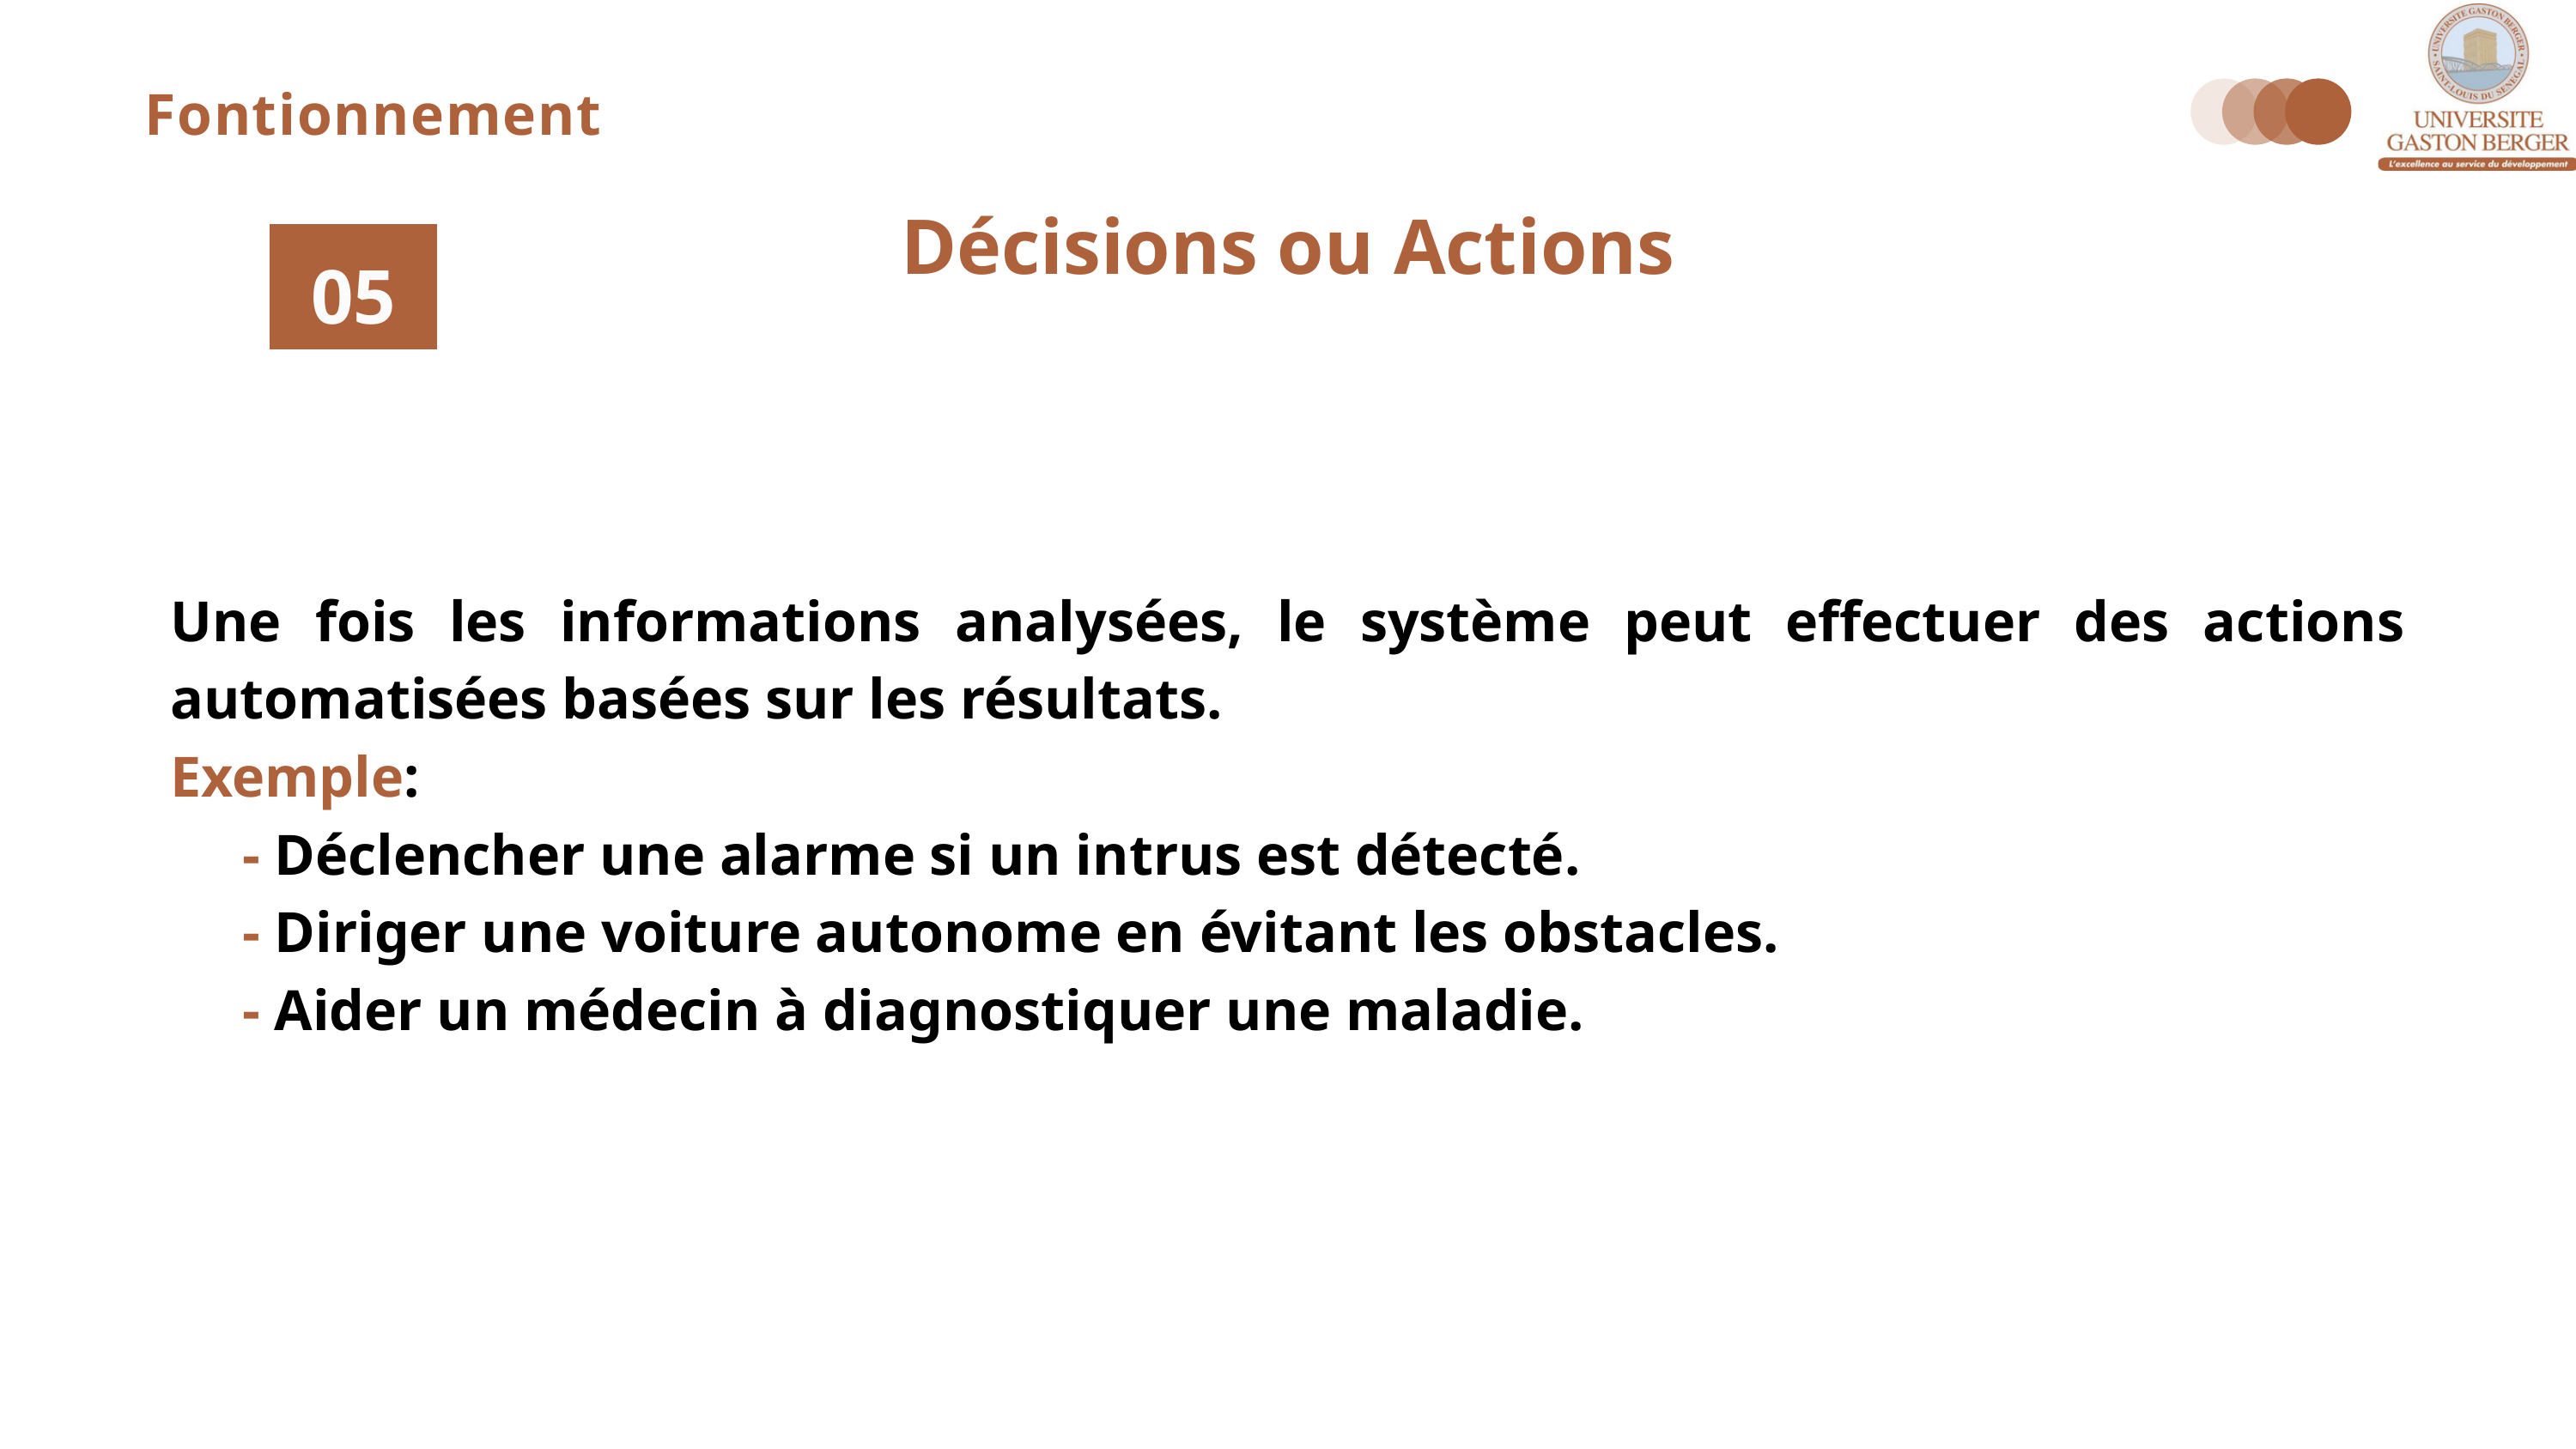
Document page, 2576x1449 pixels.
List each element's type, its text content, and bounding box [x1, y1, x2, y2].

text_box Fontionnement [144, 67, 731, 148]
text_box [2378, 3, 2576, 171]
text_box Une fois les informations analysées, le système peut effectuer des actions automatisées basées sur les résultats. Exemple: - Déclencher une alarme si un intrus est détecté. - Diriger une voiture autonome en évitant les obstacles. - Aider un médecin à diagnostiquer une maladie. [170, 574, 2406, 1042]
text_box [269, 206, 438, 350]
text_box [2190, 78, 2352, 145]
text_box Décisions ou Actions [620, 207, 1956, 290]
